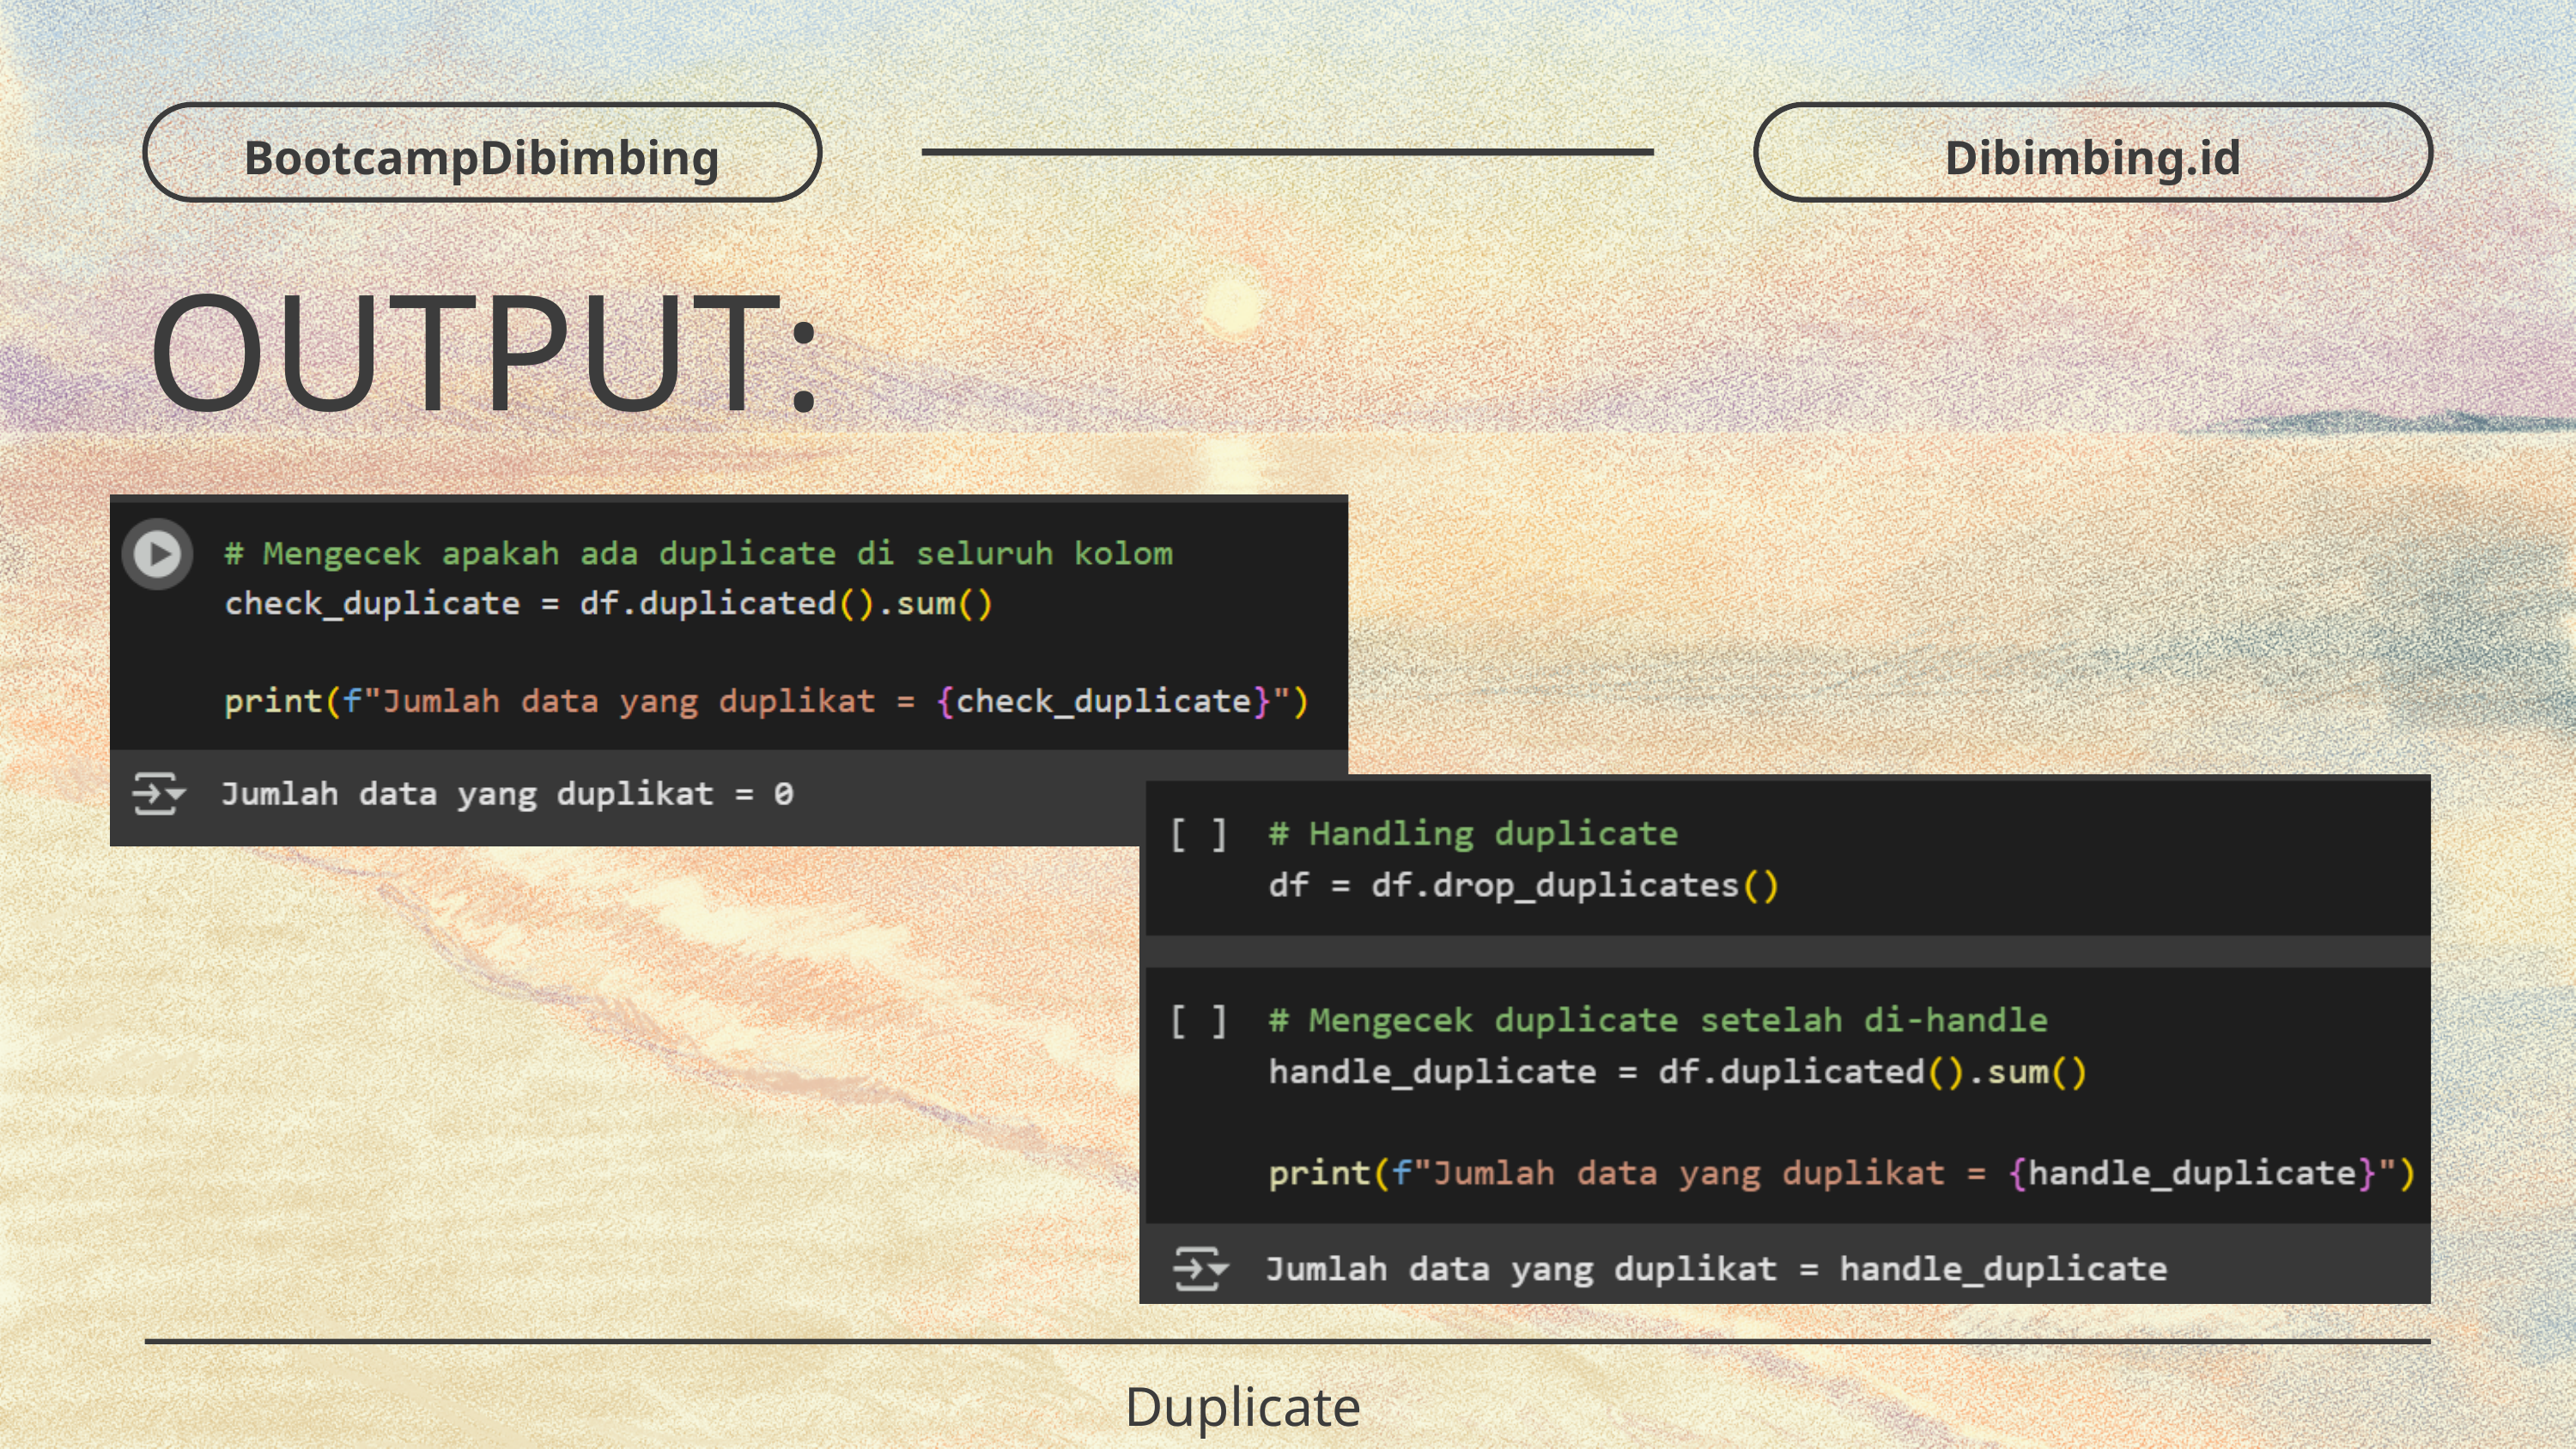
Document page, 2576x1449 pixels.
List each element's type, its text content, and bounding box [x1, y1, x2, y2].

text_box OUTPUT: [144, 249, 1349, 443]
text_box [0, 0, 2576, 1449]
text_box Duplicate [1124, 1361, 1452, 1437]
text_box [144, 104, 2432, 201]
text_box [1139, 774, 2432, 1304]
text_box [110, 494, 1349, 846]
